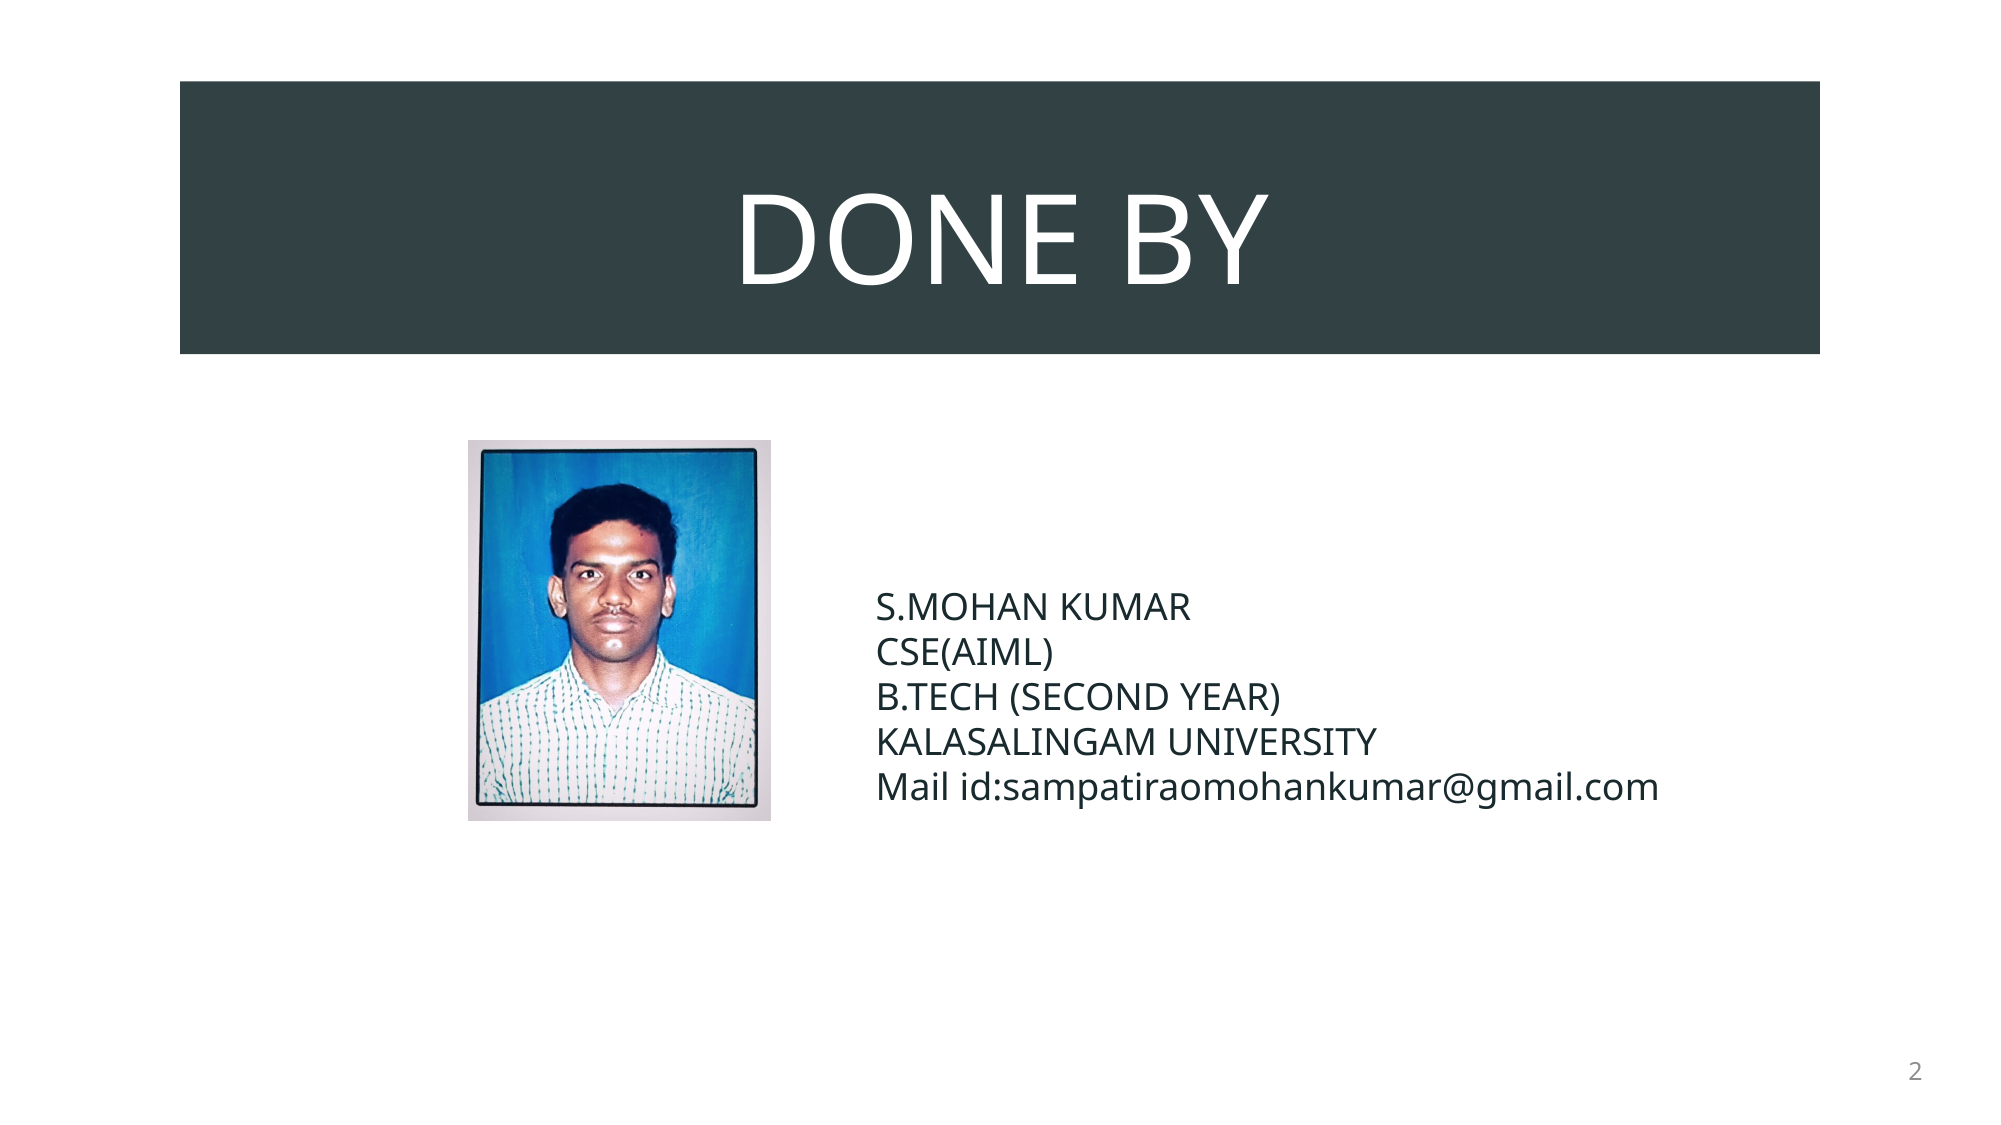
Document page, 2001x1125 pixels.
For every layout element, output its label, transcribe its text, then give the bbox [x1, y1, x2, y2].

picture [468, 440, 771, 821]
text_box S.MOHAN KUMAR CSE(AIML) B.TECH (SECOND YEAR) KALASALINGAM UNIVERSITY Mail id:sampatiraomohankumar@gmail.com [860, 575, 1938, 860]
slide_number 2 [1757, 1042, 1938, 1103]
title DONE BY [180, 81, 1820, 355]
